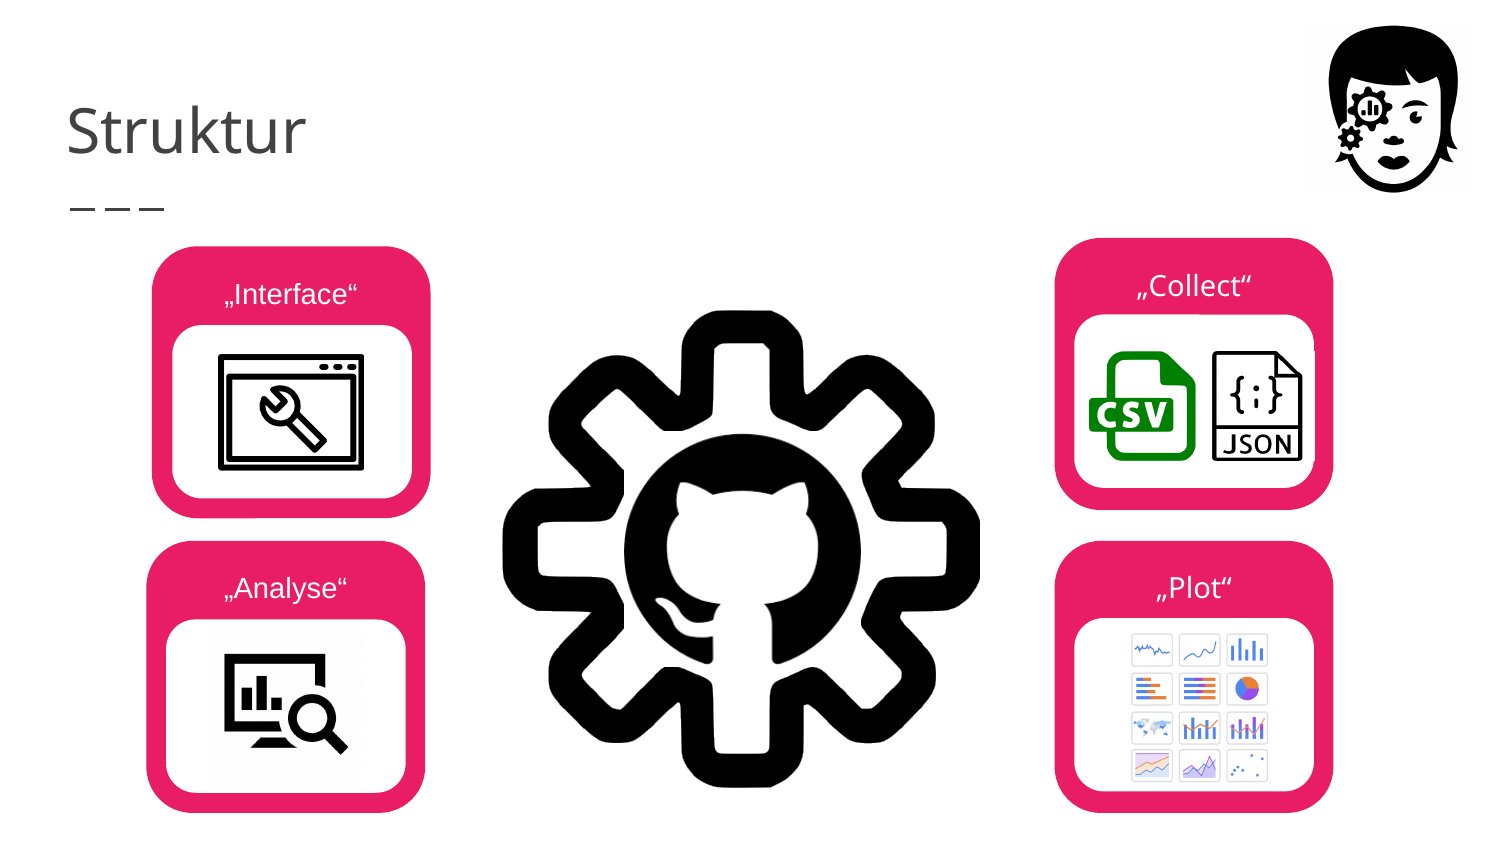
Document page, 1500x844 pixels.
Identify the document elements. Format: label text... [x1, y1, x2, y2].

picture [1117, 630, 1271, 786]
picture [1301, 25, 1470, 194]
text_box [146, 541, 425, 813]
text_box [1055, 541, 1333, 813]
picture [208, 627, 363, 782]
picture [1084, 350, 1316, 461]
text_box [1055, 238, 1333, 510]
title Struktur [51, 61, 1295, 182]
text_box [152, 246, 431, 518]
picture [501, 310, 980, 788]
